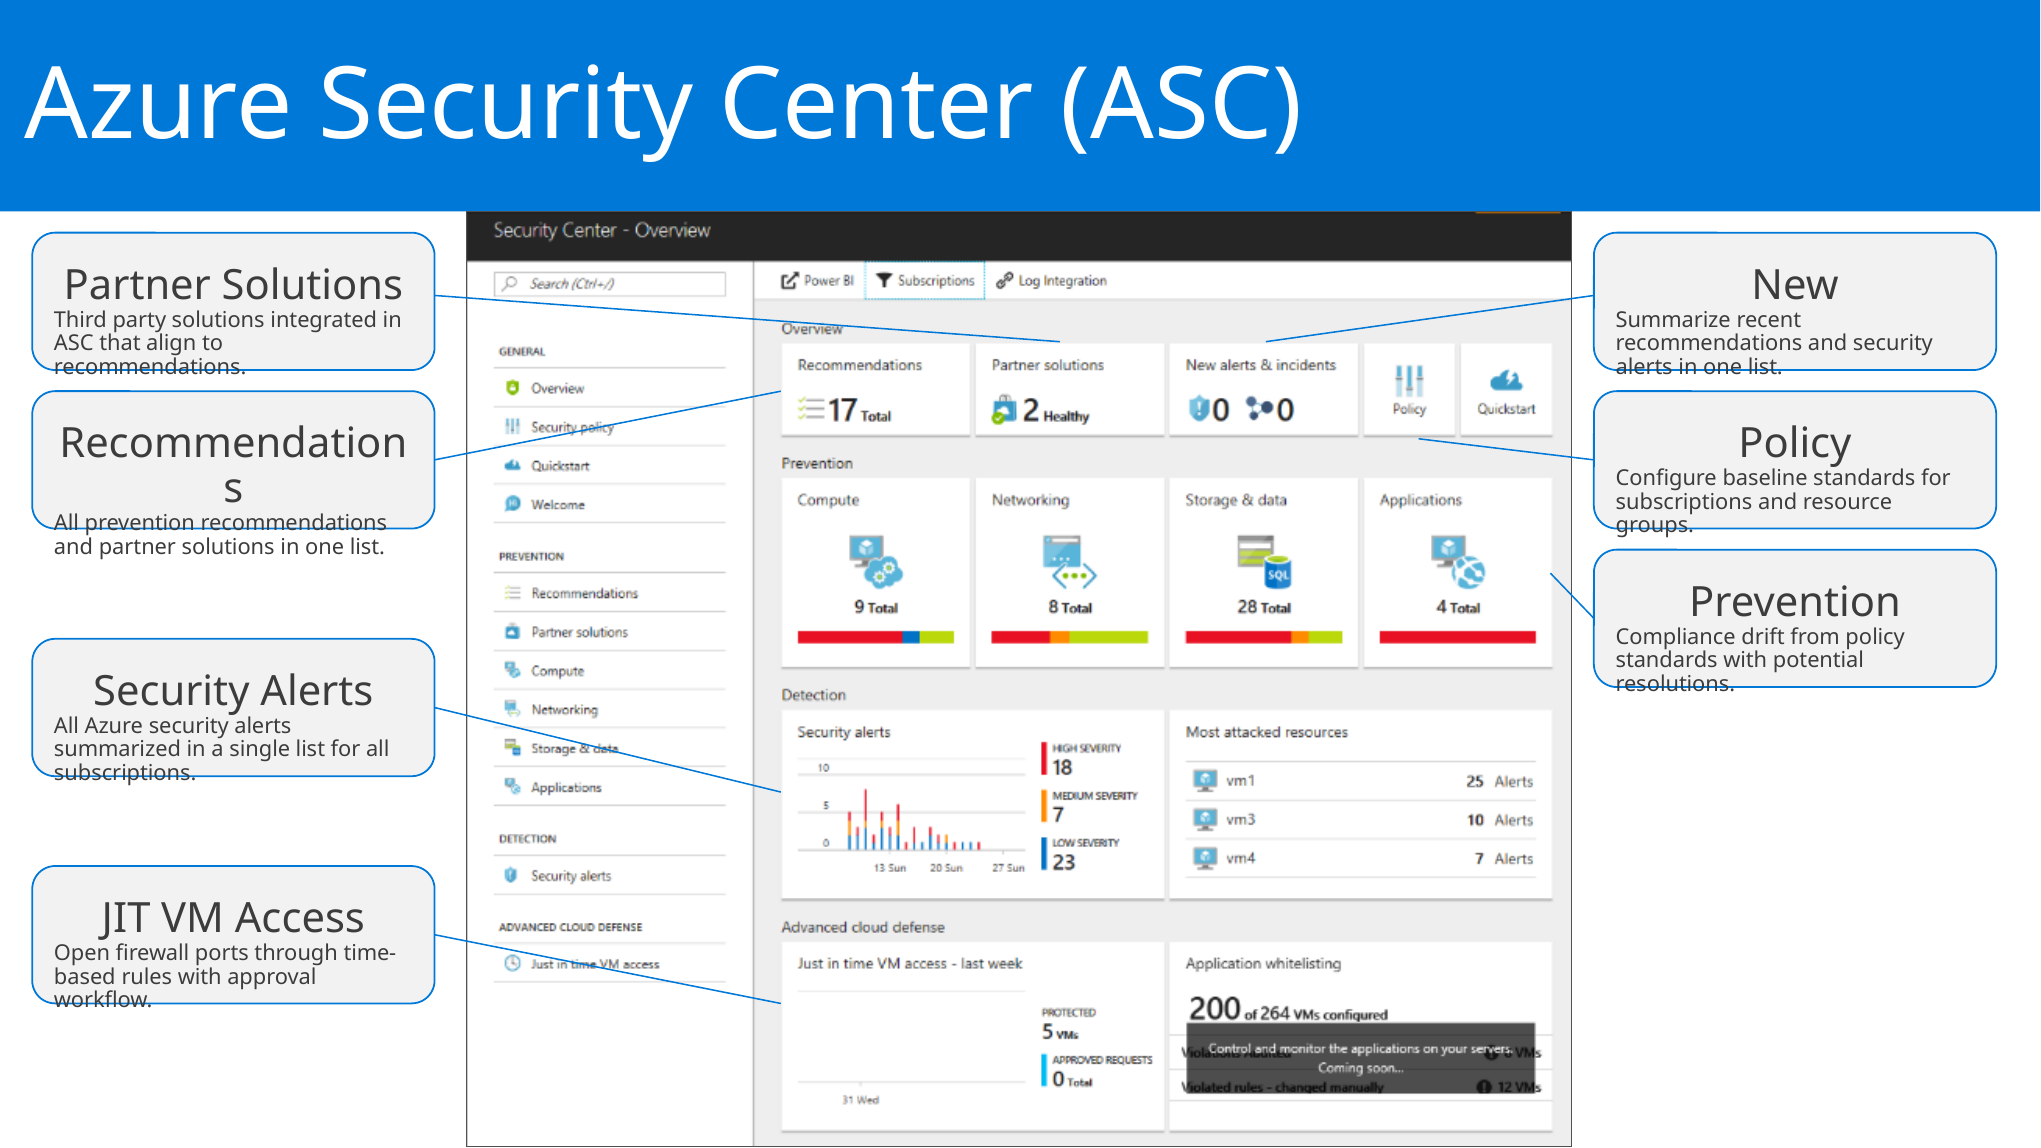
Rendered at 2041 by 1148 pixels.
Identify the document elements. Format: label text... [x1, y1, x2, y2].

picture [466, 211, 1572, 1147]
text_box Azure Security Center (ASC) [0, 0, 2041, 212]
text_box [1418, 438, 1595, 461]
text_box Prevention Compliance drift from policy standards with potential resolutions. [1592, 548, 1998, 688]
text_box Recommendations All prevention recommendations and partner solutions in one list. [31, 390, 436, 530]
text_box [434, 295, 1061, 342]
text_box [1550, 572, 1595, 619]
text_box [434, 390, 782, 461]
text_box Partner Solutions Third party solutions integrated in ASC that align to recommendations. [31, 231, 436, 371]
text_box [434, 934, 782, 1004]
text_box JIT VM Access Open firewall ports through time-based rules with approval workflow. [31, 865, 436, 1005]
text_box Security Alerts All Azure security alerts summarized in a single list for all subscriptions. [31, 637, 436, 778]
text_box New Summarize recent recommendations and security alerts in one list. [1592, 231, 1998, 371]
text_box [434, 707, 782, 793]
text_box Policy Configure baseline standards for subscriptions and resource groups. [1592, 390, 1998, 530]
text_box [1265, 295, 1595, 342]
